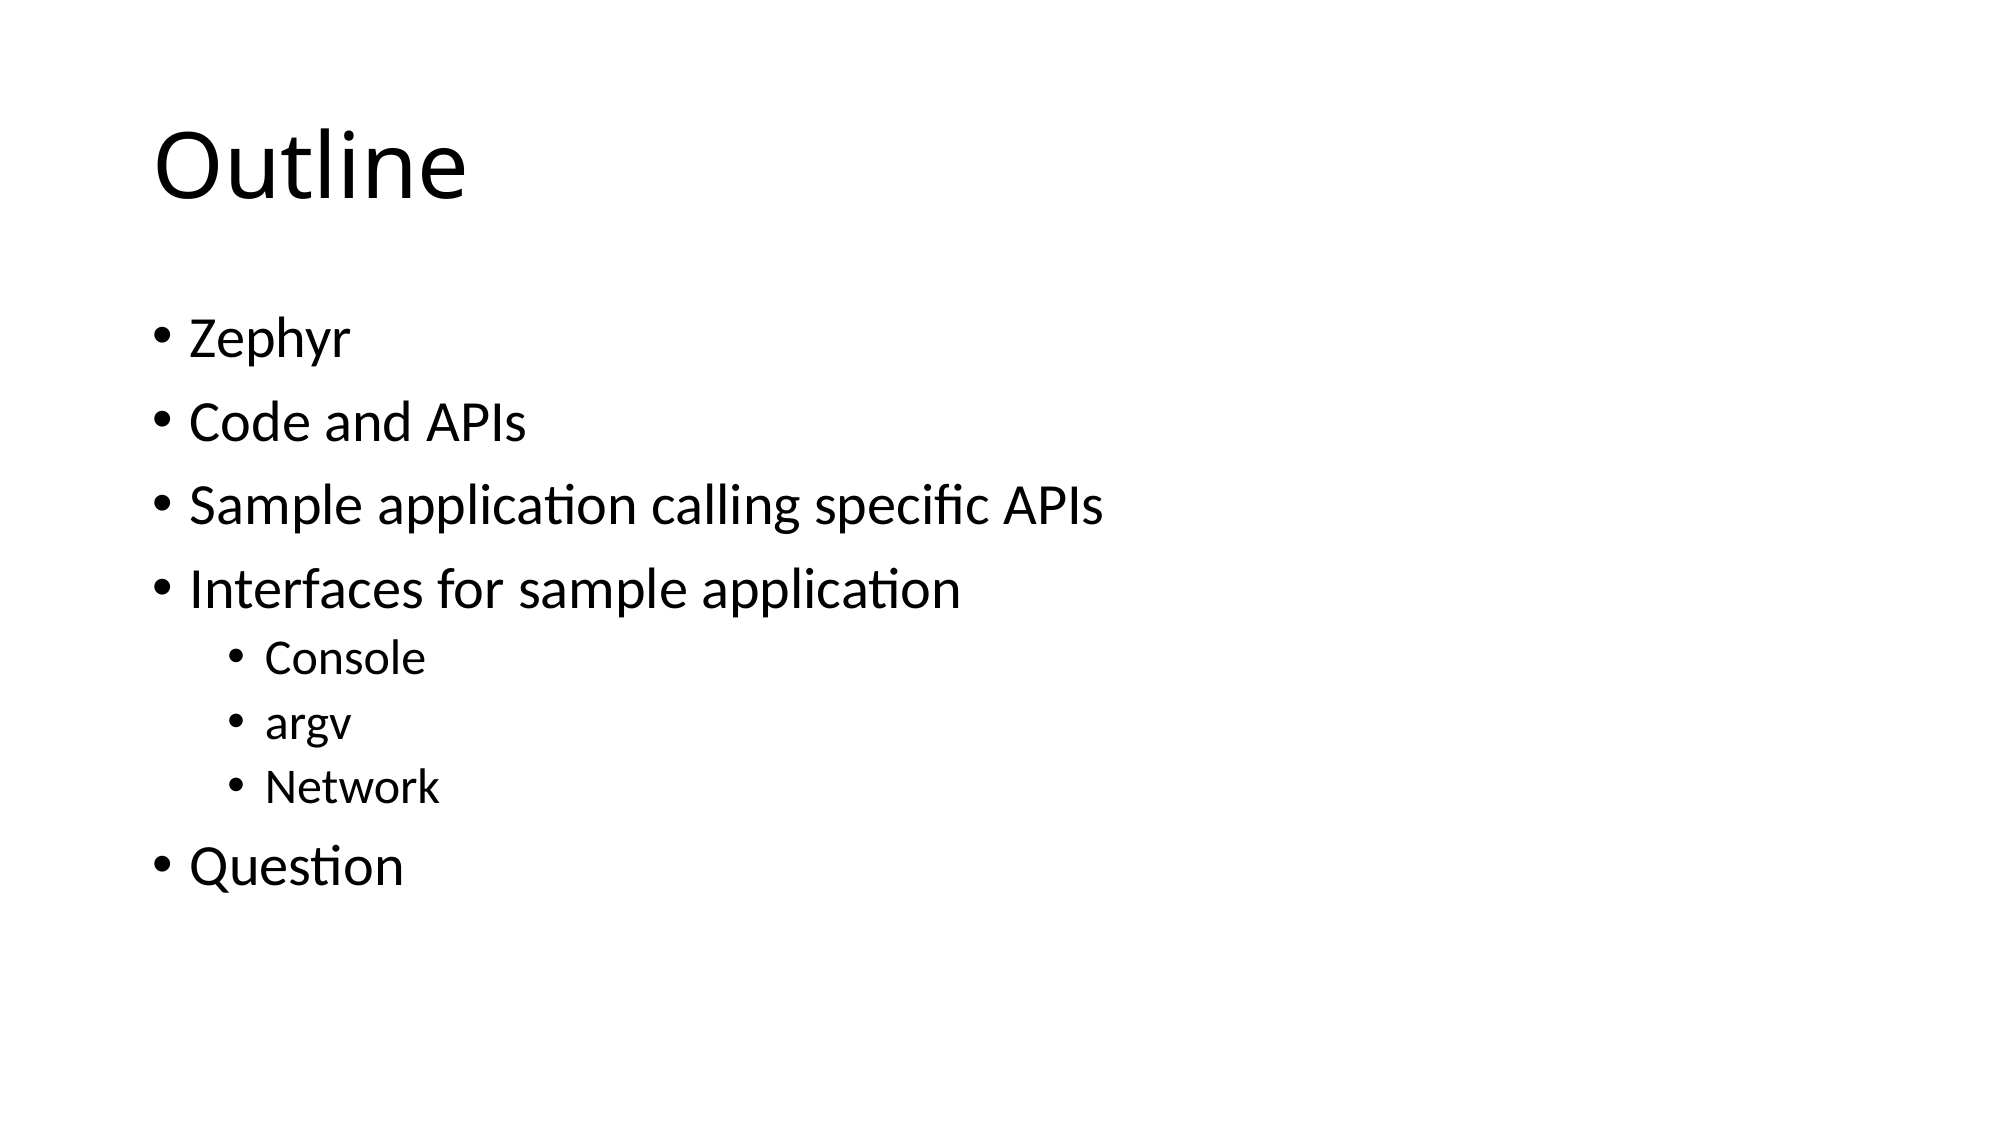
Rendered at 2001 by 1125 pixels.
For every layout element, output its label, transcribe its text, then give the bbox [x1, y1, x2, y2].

list Zephyr Code and APIs Sample application calling specific APIs Interfaces for sample application Console argv Network Question [137, 299, 1863, 1014]
title Outline [137, 59, 1863, 278]
